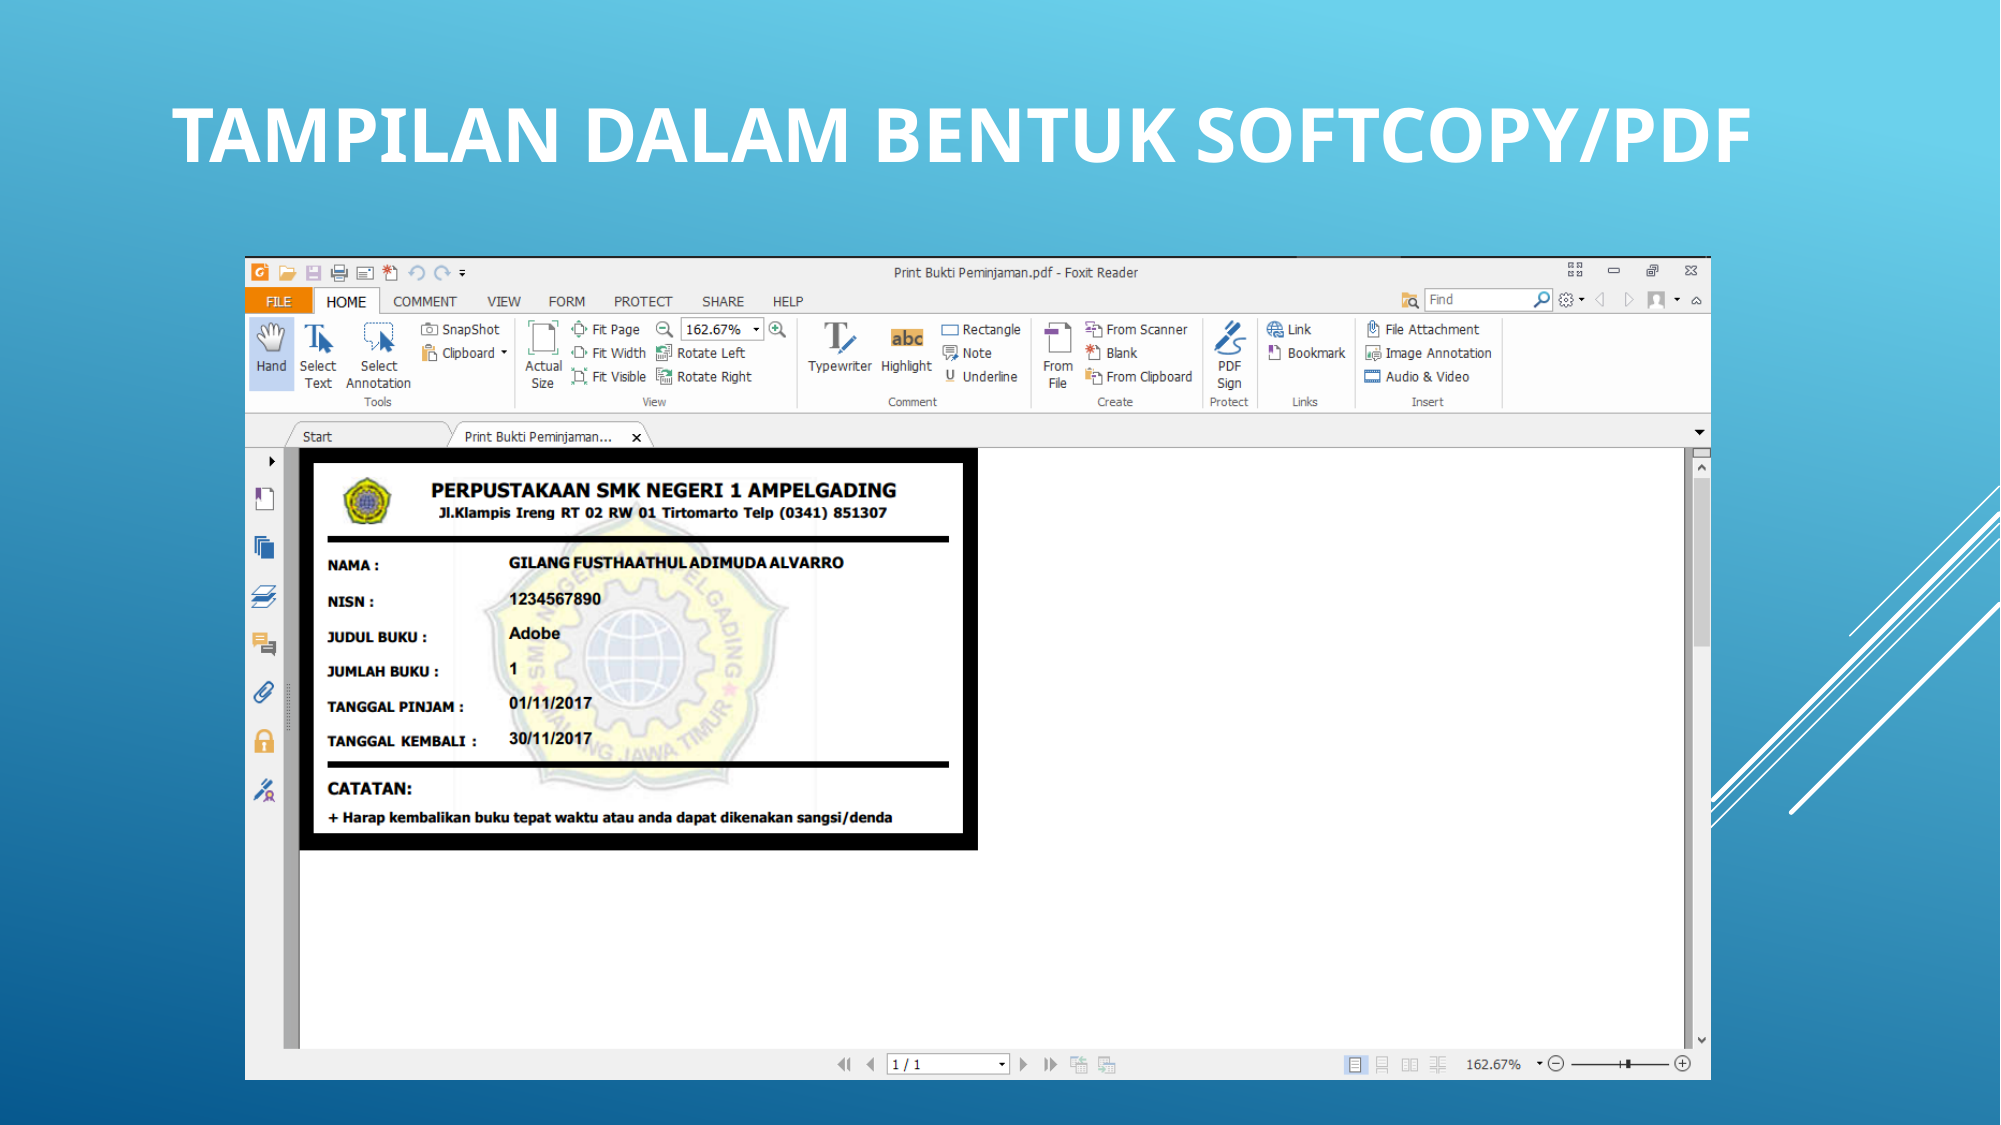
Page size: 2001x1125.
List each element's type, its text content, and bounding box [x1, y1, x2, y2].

picture [245, 255, 1711, 1080]
title TAMPILAN DALAM BENTUK SOFTCOPY/PDF [72, 8, 1855, 257]
